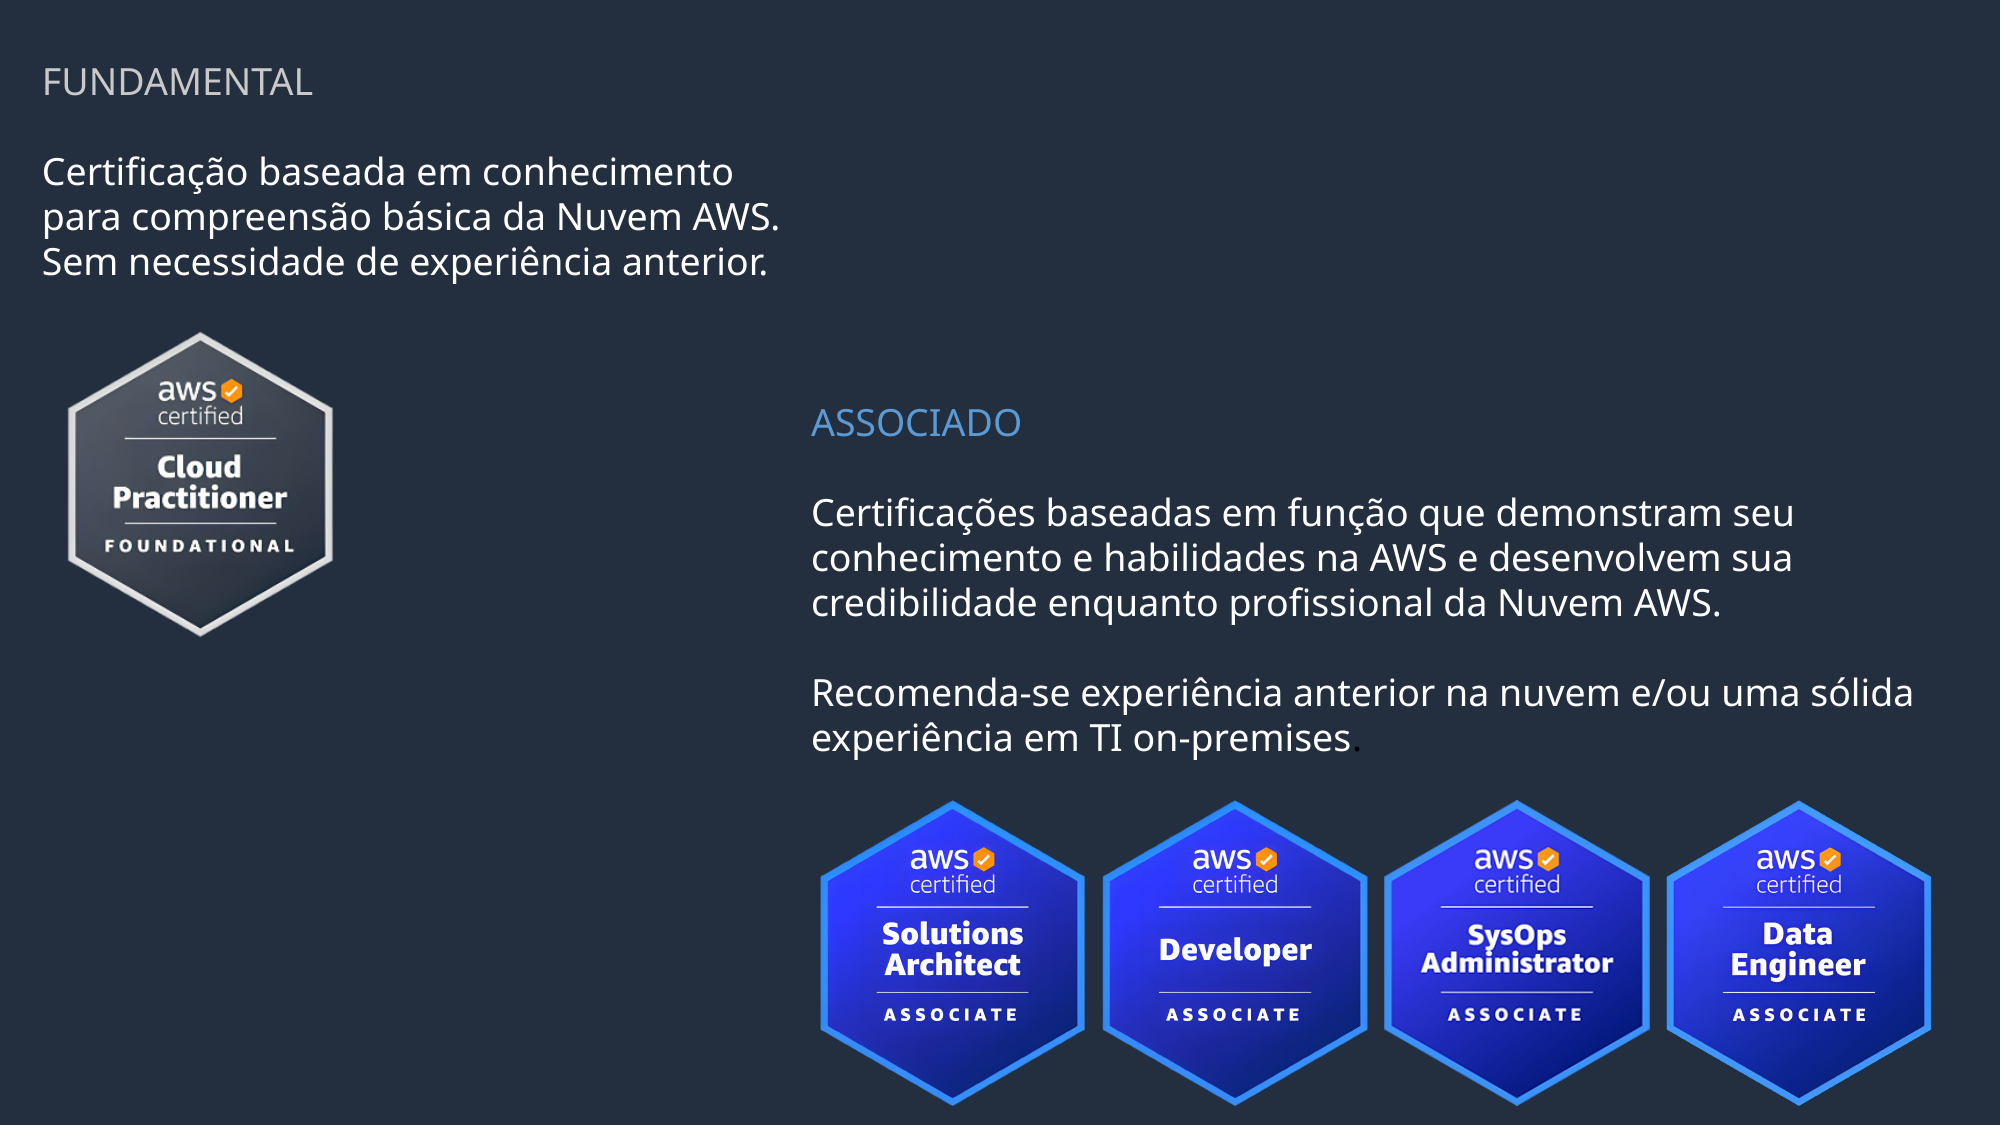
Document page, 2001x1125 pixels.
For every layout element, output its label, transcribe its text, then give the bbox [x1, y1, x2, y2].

text_box FUNDAMENTAL Certificação baseada em conhecimento para compreensão básica da Nuvem AWS. Sem necessidade de experiência anterior. [27, 50, 822, 291]
picture [796, 796, 1956, 1110]
text_box ASSOCIADO Certificações baseadas em função que demonstram seu conhecimento e habilidades na AWS e desenvolvem sua credibilidade enquanto profissional da Nuvem AWS. Recomenda-se experiência anterior na nuvem e/ou uma sólida experiência em TI on-premises. [796, 391, 1955, 767]
picture [44, 328, 357, 641]
